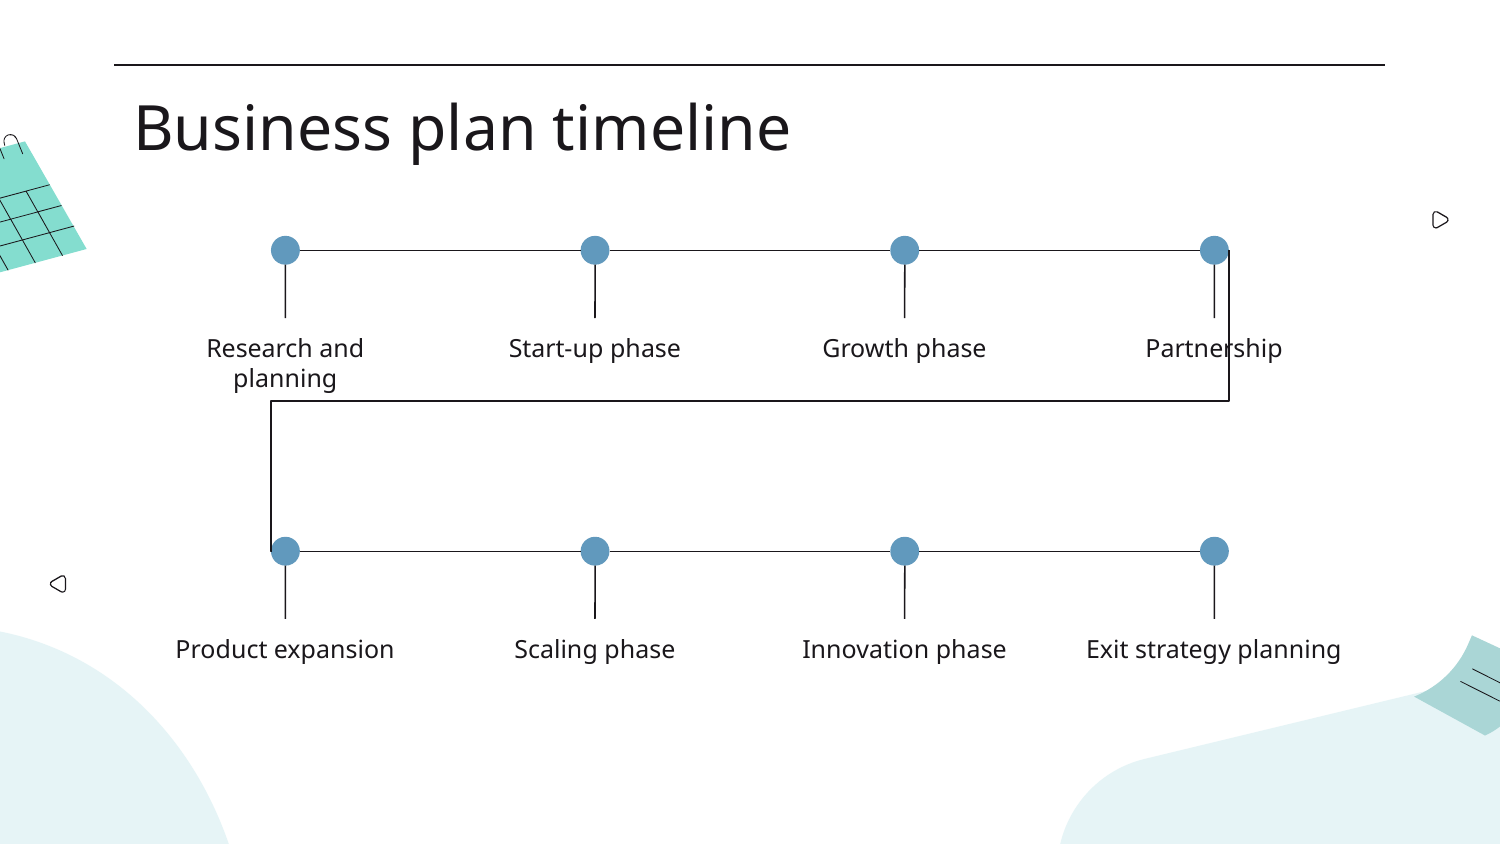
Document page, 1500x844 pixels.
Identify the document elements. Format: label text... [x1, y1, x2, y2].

text_box [890, 235, 919, 248]
text_box [583, 560, 607, 566]
text_box Product expansion [136, 618, 434, 712]
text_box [270, 250, 1230, 552]
text_box [1203, 560, 1226, 566]
text_box [271, 235, 300, 248]
text_box [1200, 235, 1229, 249]
title Business plan timeline [118, 72, 1382, 167]
text_box [893, 560, 917, 566]
text_box Scaling phase [446, 618, 744, 712]
text_box Research and planning [136, 318, 265, 411]
text_box [580, 235, 610, 248]
text_box Partnership [1235, 318, 1363, 411]
text_box Exit strategy planning [1065, 618, 1363, 712]
text_box Innovation phase [756, 618, 1054, 712]
text_box [274, 560, 297, 566]
